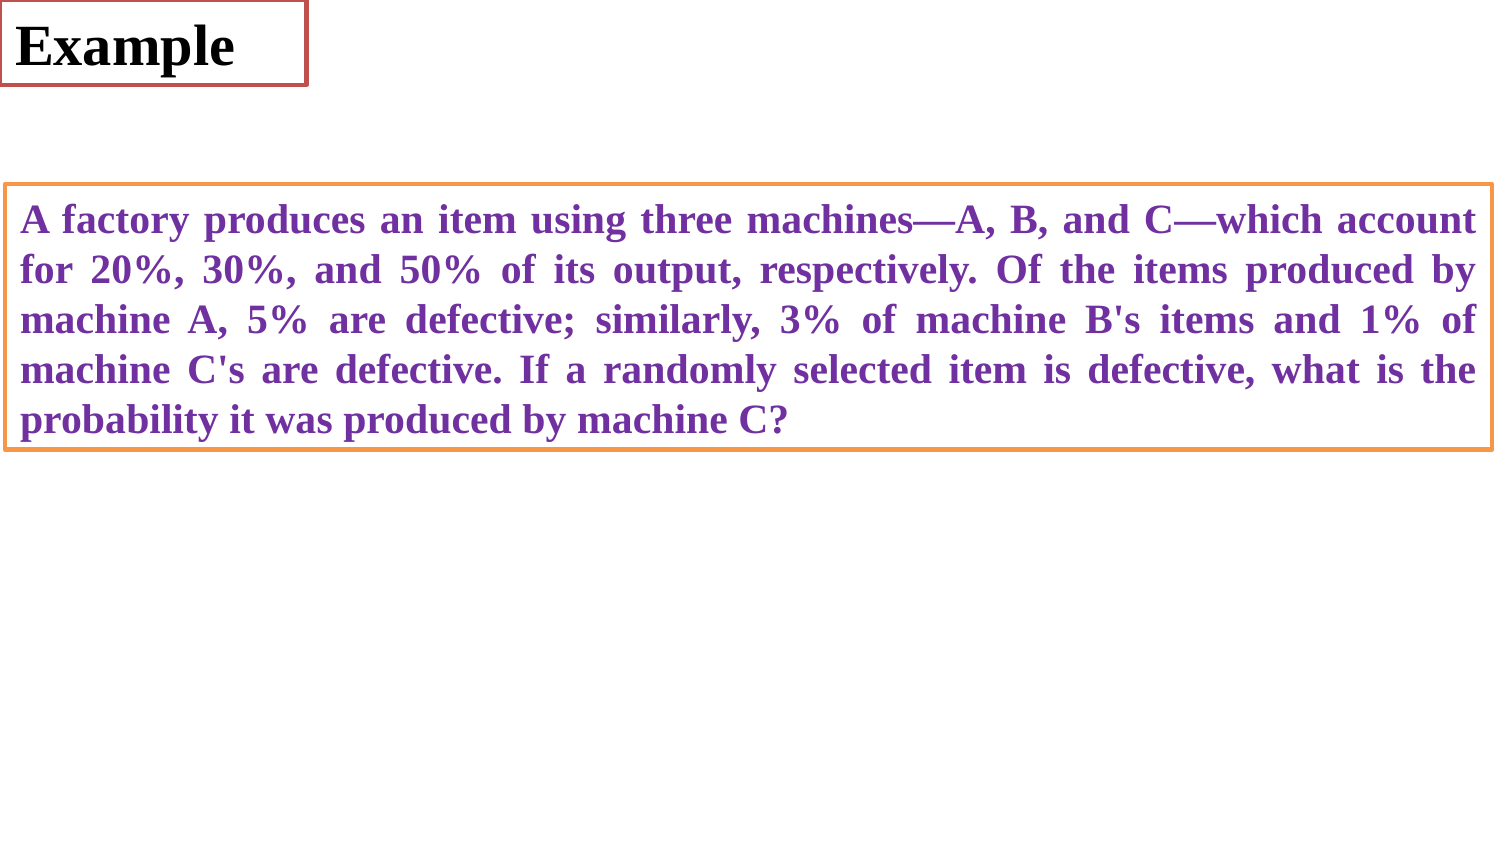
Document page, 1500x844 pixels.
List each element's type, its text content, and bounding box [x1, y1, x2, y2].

text_box A factory produces an item using three machines—A, B, and C—which account for 20%, 30%, and 50% of its output, respectively. Of the items produced by machine A, 5% are defective; similarly, 3% of machine B's items and 1% of machine C's are defective. If a randomly selected item is defective, what is the probability it was produced by machine C? [3, 182, 1494, 452]
text_box Example [0, 0, 309, 87]
